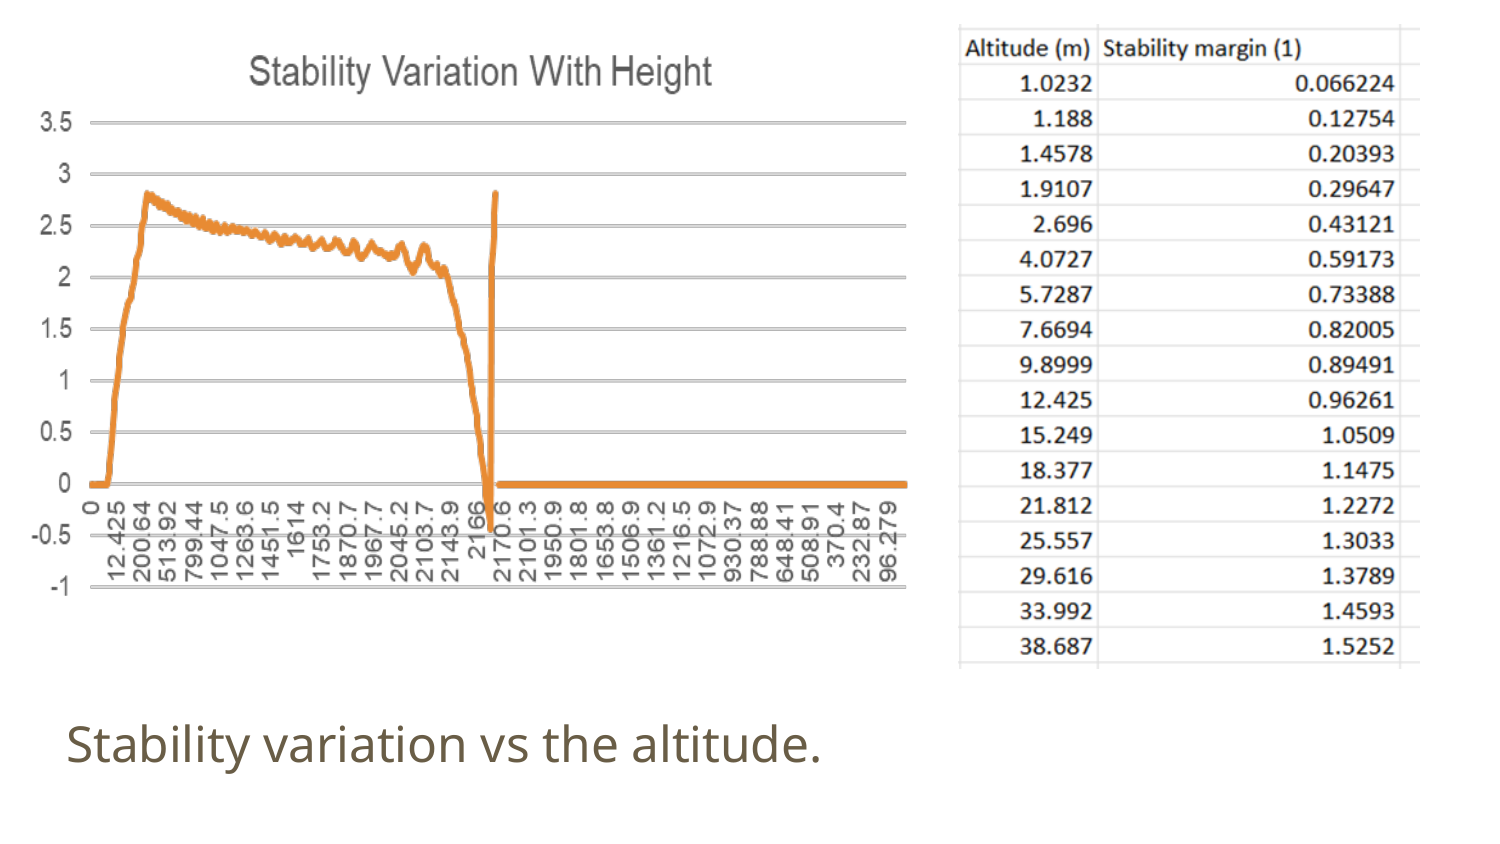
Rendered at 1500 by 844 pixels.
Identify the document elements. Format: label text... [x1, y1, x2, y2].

list Stability variation vs the altitude. [51, 694, 1036, 793]
picture [957, 24, 1420, 670]
picture [24, 24, 934, 670]
